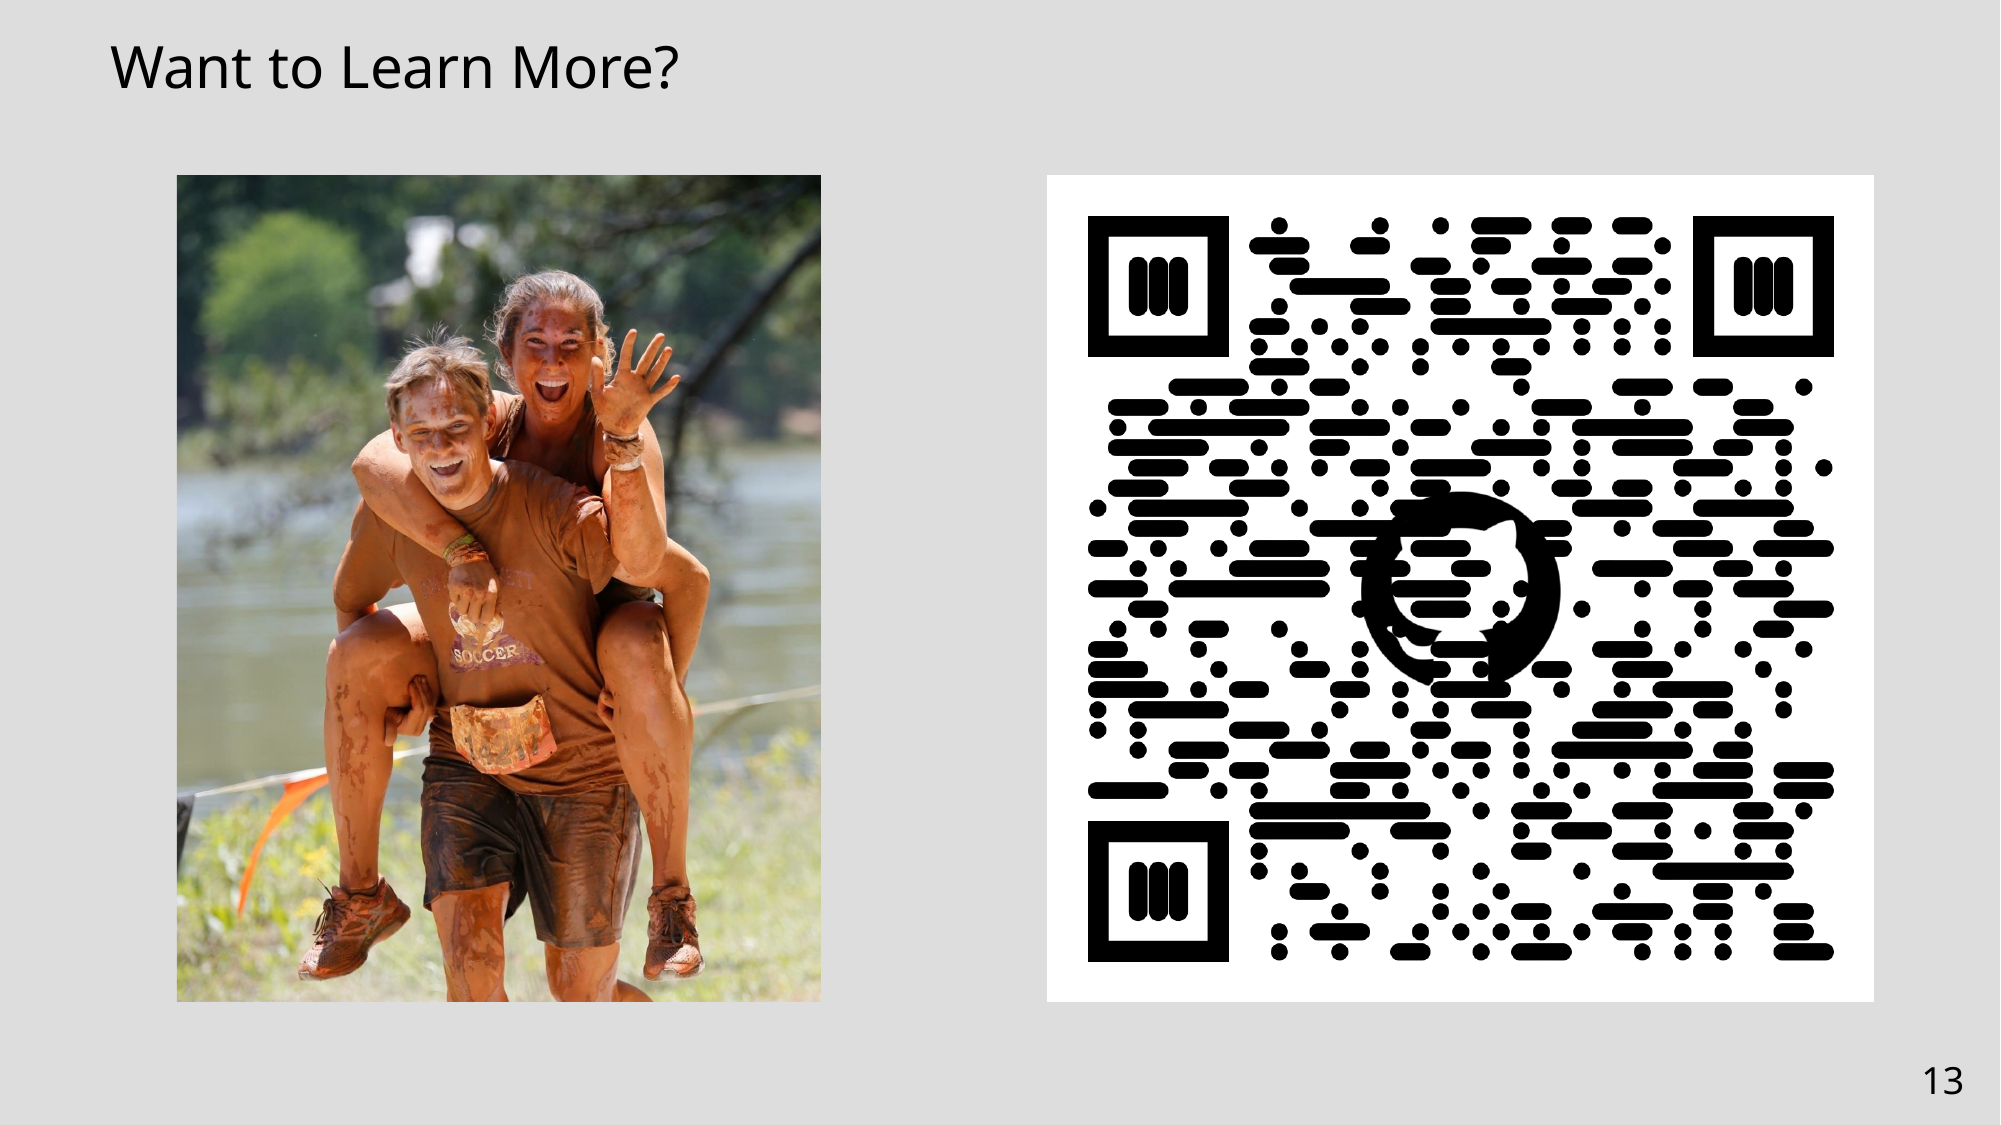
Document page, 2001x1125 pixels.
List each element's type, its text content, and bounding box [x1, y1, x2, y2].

picture [1047, 175, 1874, 1002]
picture [176, 175, 823, 1002]
text_box 13 [1901, 1049, 1985, 1110]
text_box Want to Learn More? [95, 22, 1845, 108]
